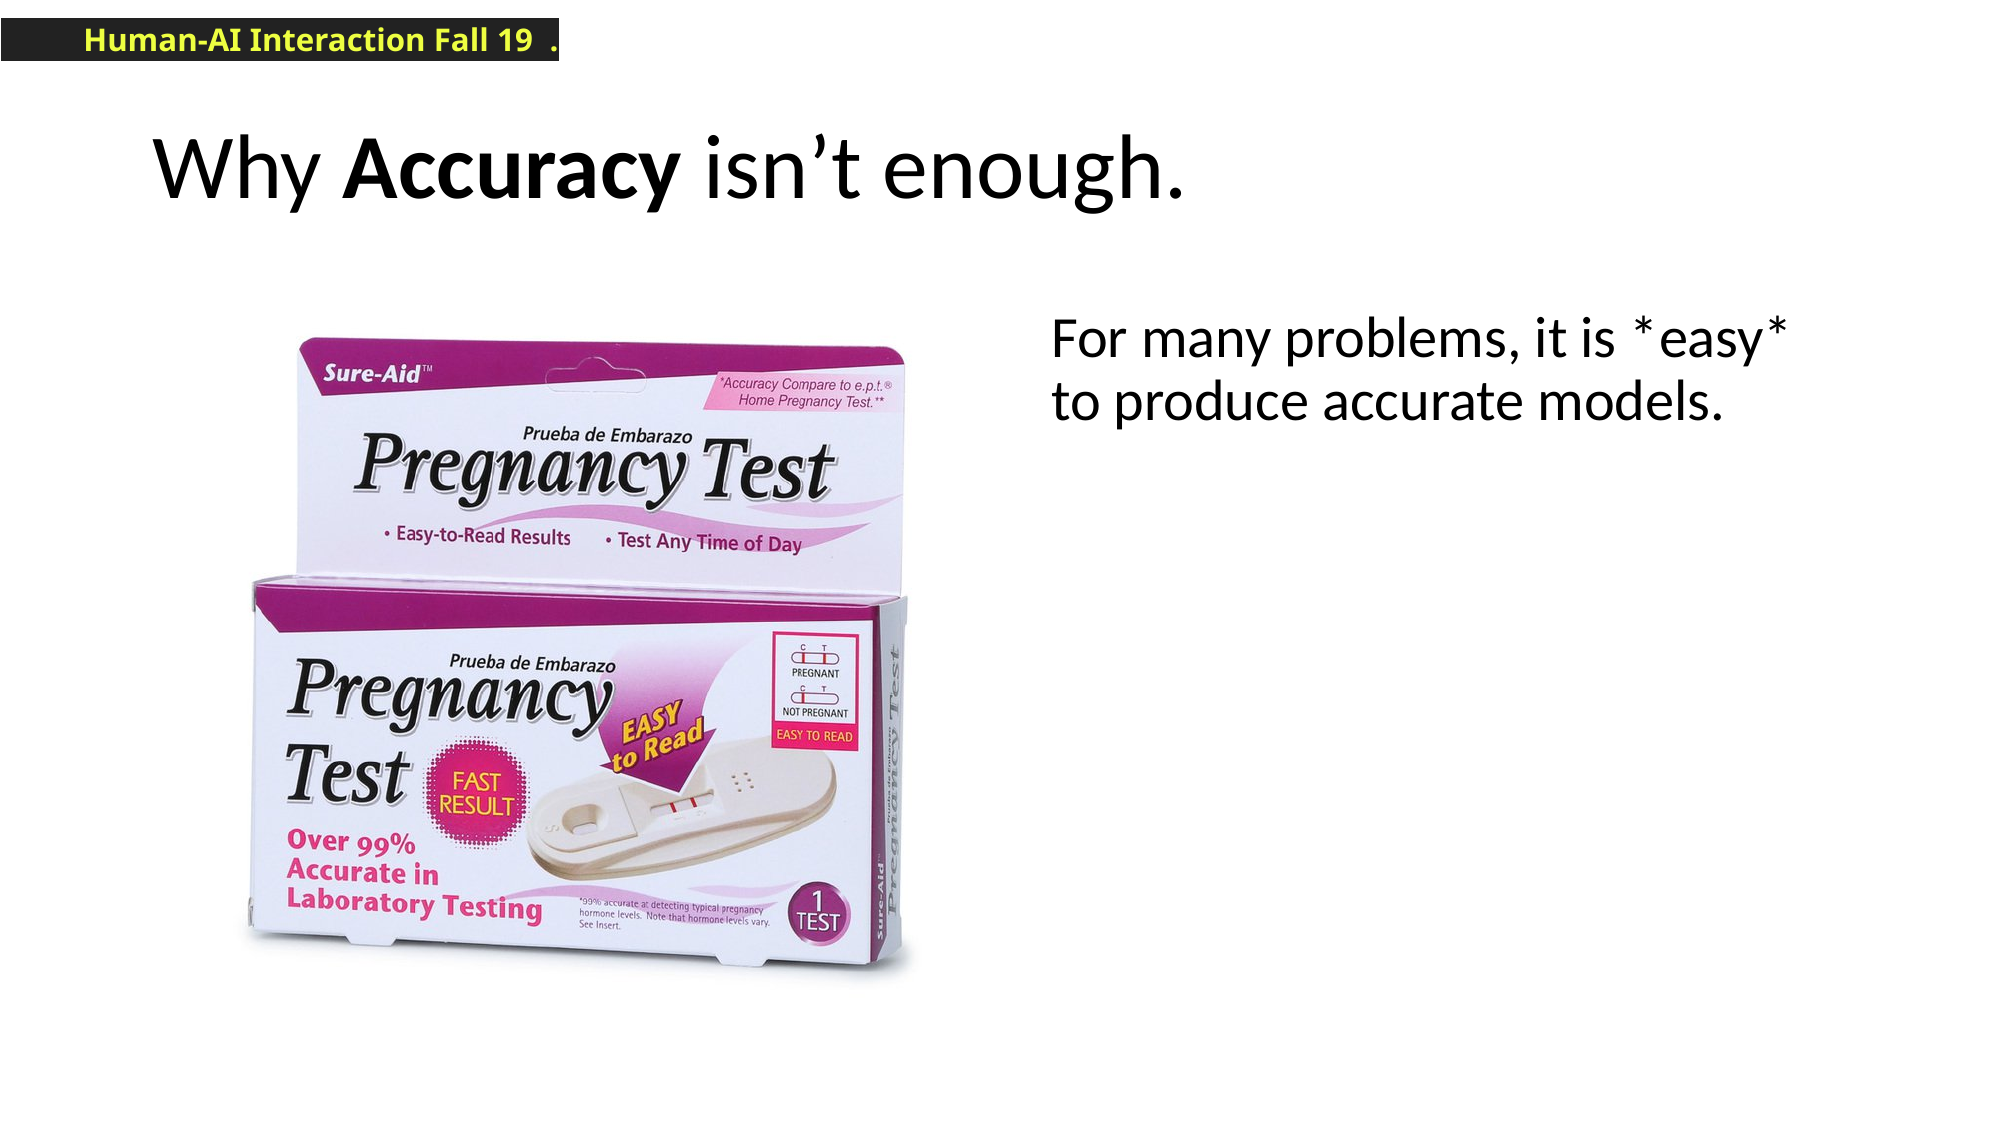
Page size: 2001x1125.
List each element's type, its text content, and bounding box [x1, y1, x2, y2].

picture [185, 271, 955, 1041]
list For many problems, it is *easy* to produce accurate models. [1036, 299, 1863, 1014]
title Why Accuracy isn’t enough. [137, 59, 1863, 278]
